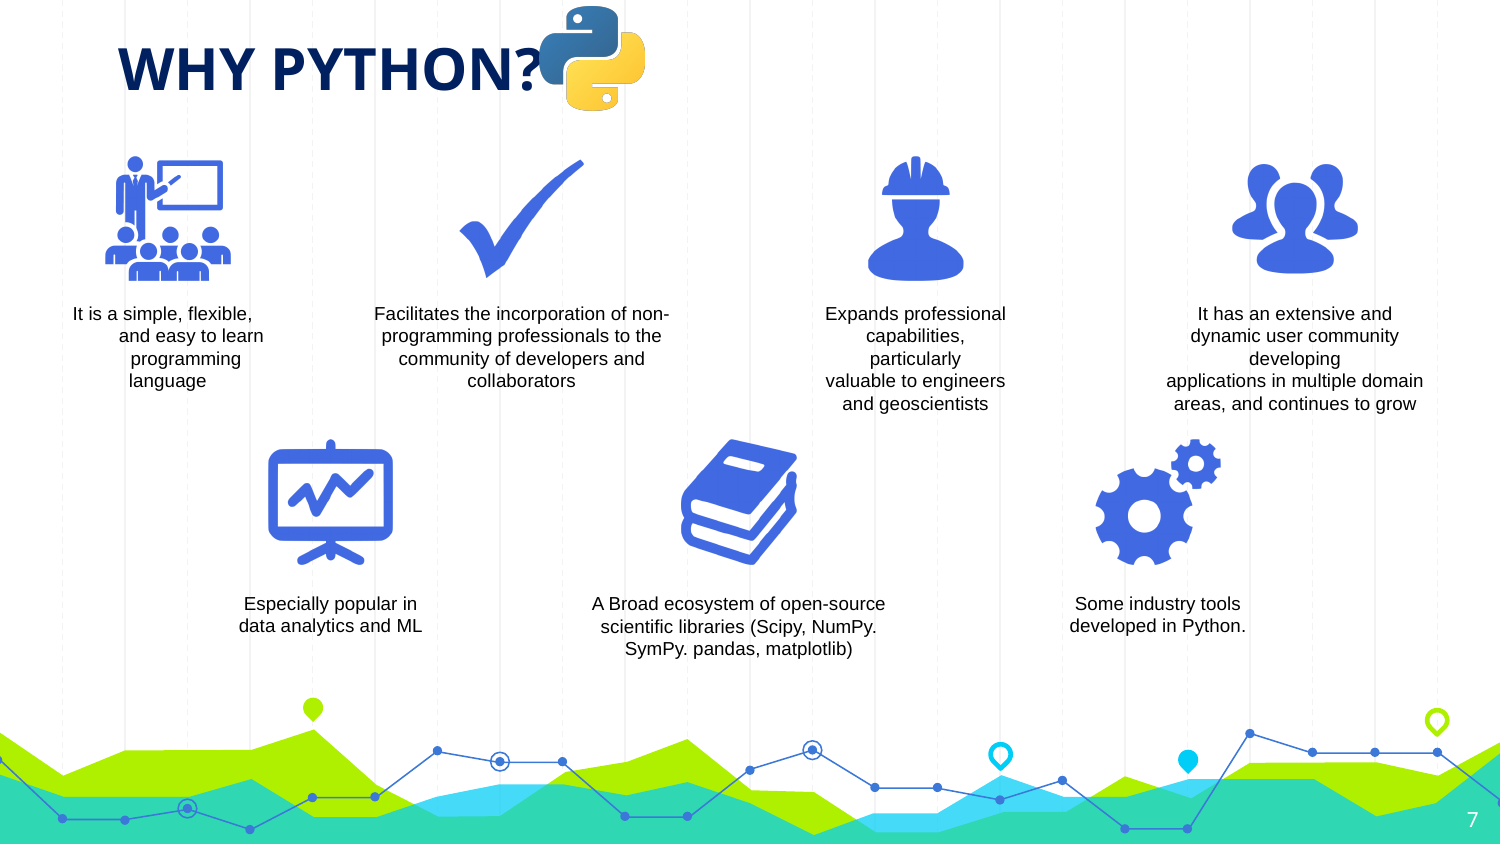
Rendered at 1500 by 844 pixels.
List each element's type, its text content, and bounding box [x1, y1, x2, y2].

picture [676, 439, 802, 565]
picture [1232, 156, 1358, 282]
picture [459, 156, 585, 282]
text_box It has an extensive and dynamic user community developing applications in multiple domain areas, and continues to grow [1145, 286, 1445, 429]
picture [539, 6, 645, 112]
text_box It is a simple, flexible, and easy to learn programming language [55, 286, 280, 407]
text_box Expands professional capabilities, particularly valuable to engineers and geoscientists [803, 286, 1028, 429]
text_box Especially popular in data analytics and ML [222, 576, 440, 652]
picture [1095, 439, 1221, 565]
picture [853, 156, 979, 282]
text_box A Broad ecosystem of open-source scientific libraries (Scipy, NumPy. SymPy. pandas, matplotlib) [571, 576, 906, 675]
text_box Some industry tools developed in Python. [1038, 576, 1278, 652]
picture [268, 439, 394, 565]
text_box Facilitates the incorporation of non- programming professionals to the community of developers and collaborators [357, 286, 686, 407]
picture [105, 156, 231, 282]
slide_number ‹#› [1403, 791, 1494, 844]
title WHY PYTHON? [0, 0, 905, 118]
